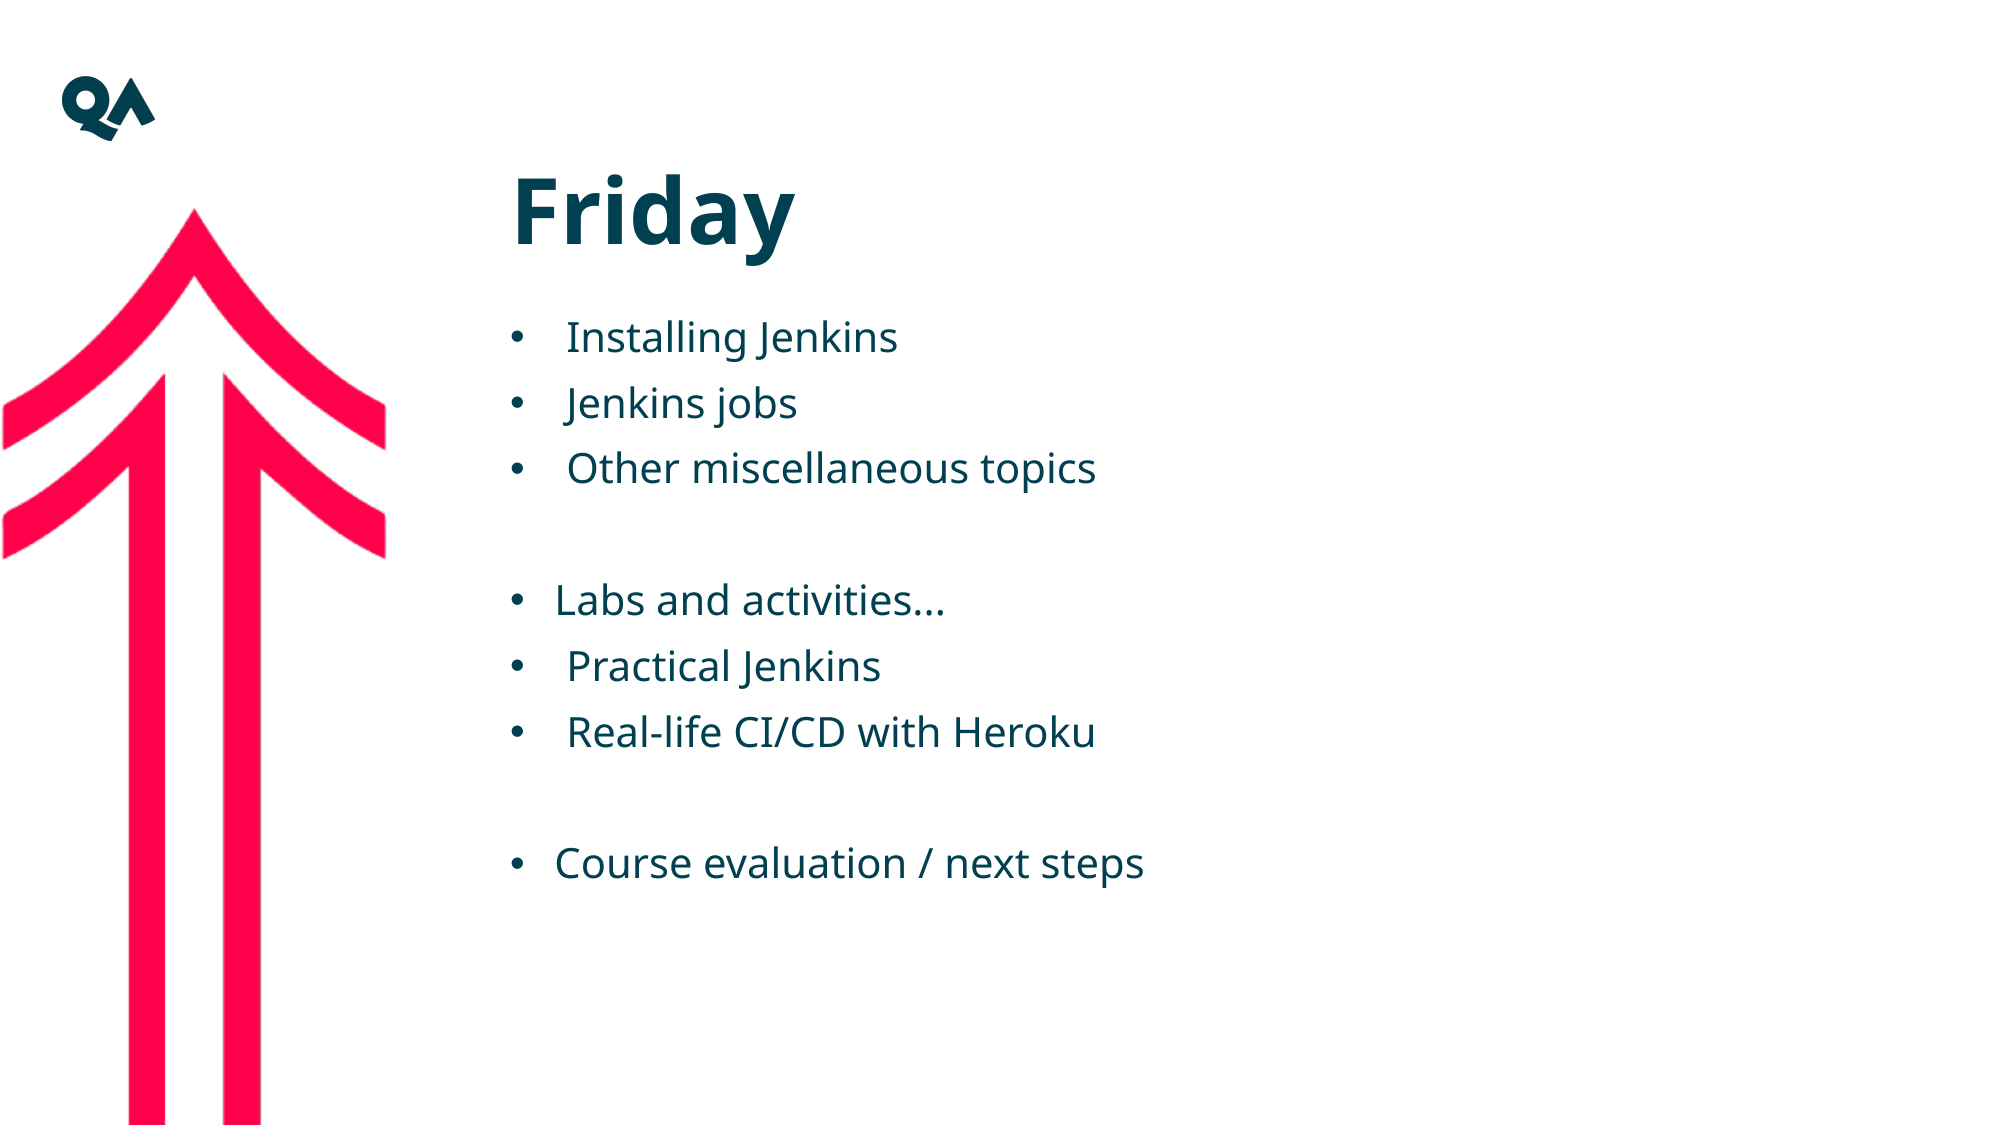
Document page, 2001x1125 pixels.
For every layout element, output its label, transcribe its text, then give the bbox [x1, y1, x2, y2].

picture [44, 62, 173, 153]
list Installing Jenkins Jenkins jobs Other miscellaneous topics Labs and activities... Practical Jenkins Real-life CI/CD with Heroku Course evaluation / next steps [495, 308, 1961, 698]
list Friday [495, 157, 1942, 308]
text_box [494, 780, 1961, 1096]
picture [0, 204, 405, 1125]
